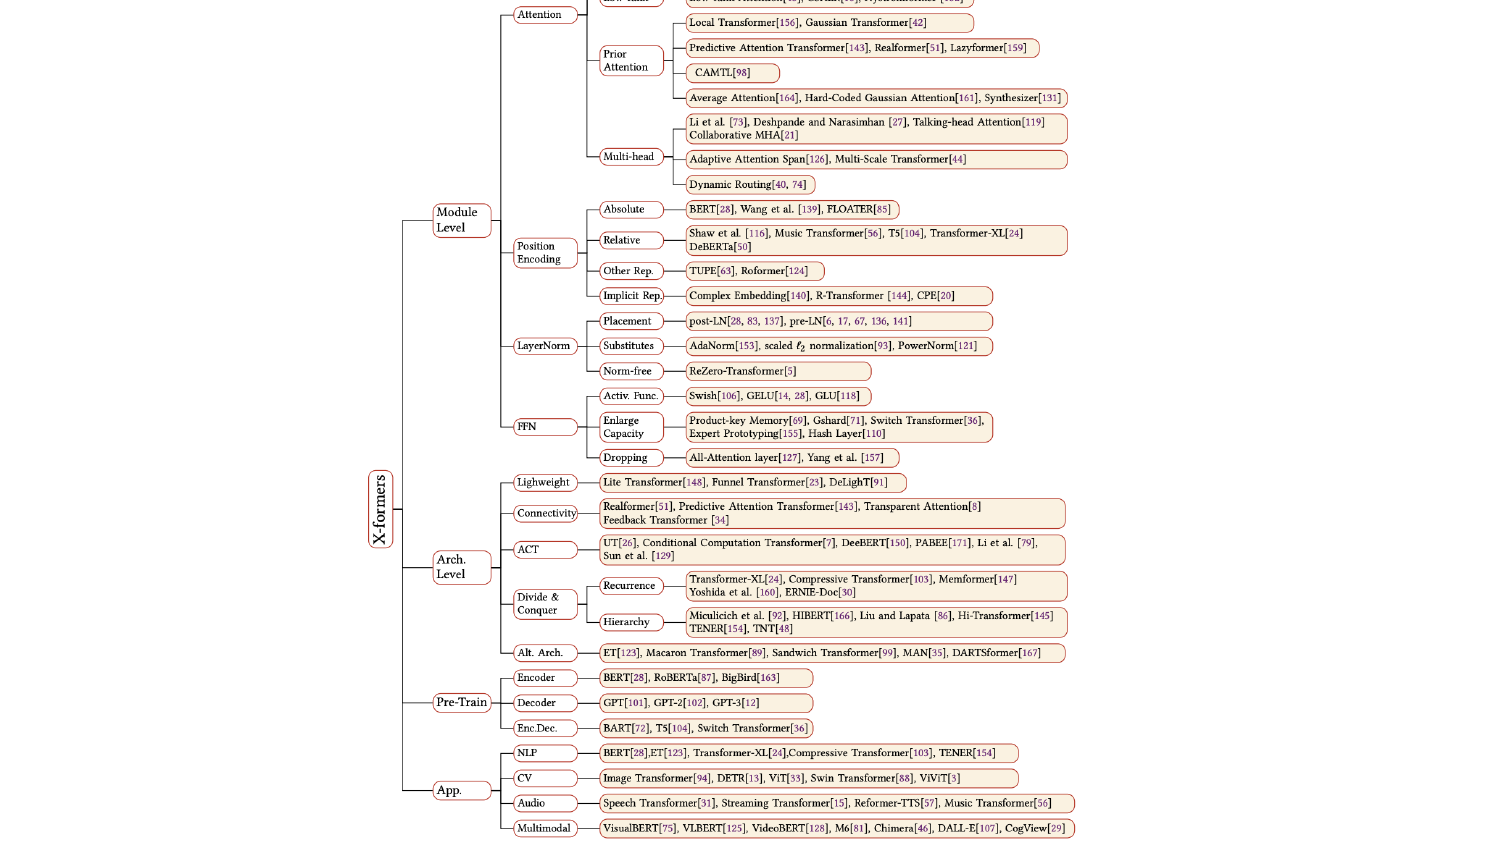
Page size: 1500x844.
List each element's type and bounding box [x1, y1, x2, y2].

list [332, 0, 1114, 840]
